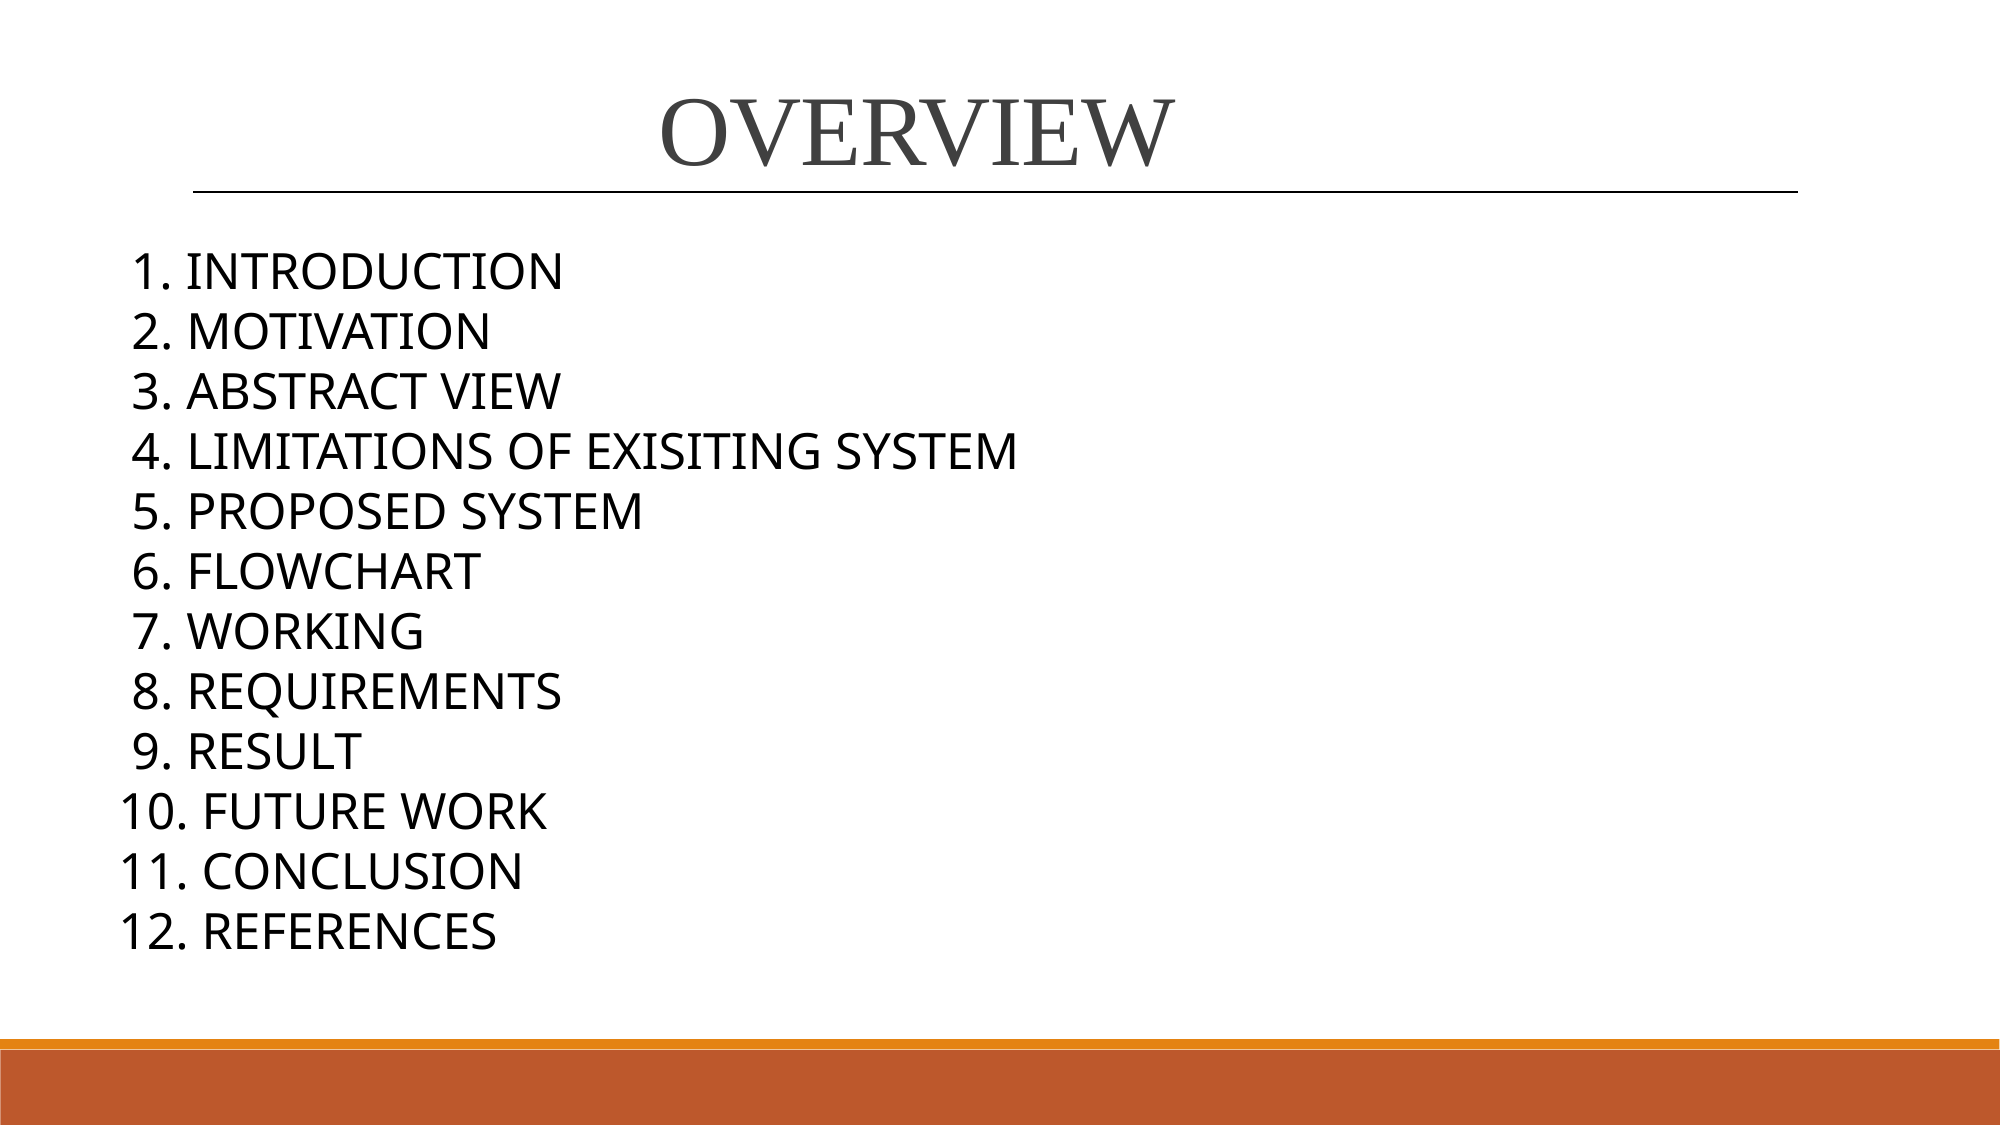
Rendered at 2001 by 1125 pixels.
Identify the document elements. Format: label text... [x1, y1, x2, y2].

title OVERVIEW [0, 20, 1836, 192]
text_box 1. INTRODUCTION 2. MOTIVATION 3. ABSTRACT VIEW 4. LIMITATIONS OF EXISITING SYSTEM 5. PROPOSED SYSTEM 6. FLOWCHART 7. WORKING 8. REQUIREMENTS 9. RESULT 10. FUTURE WORK 11. CONCLUSION 12. REFERENCES [103, 231, 1798, 967]
